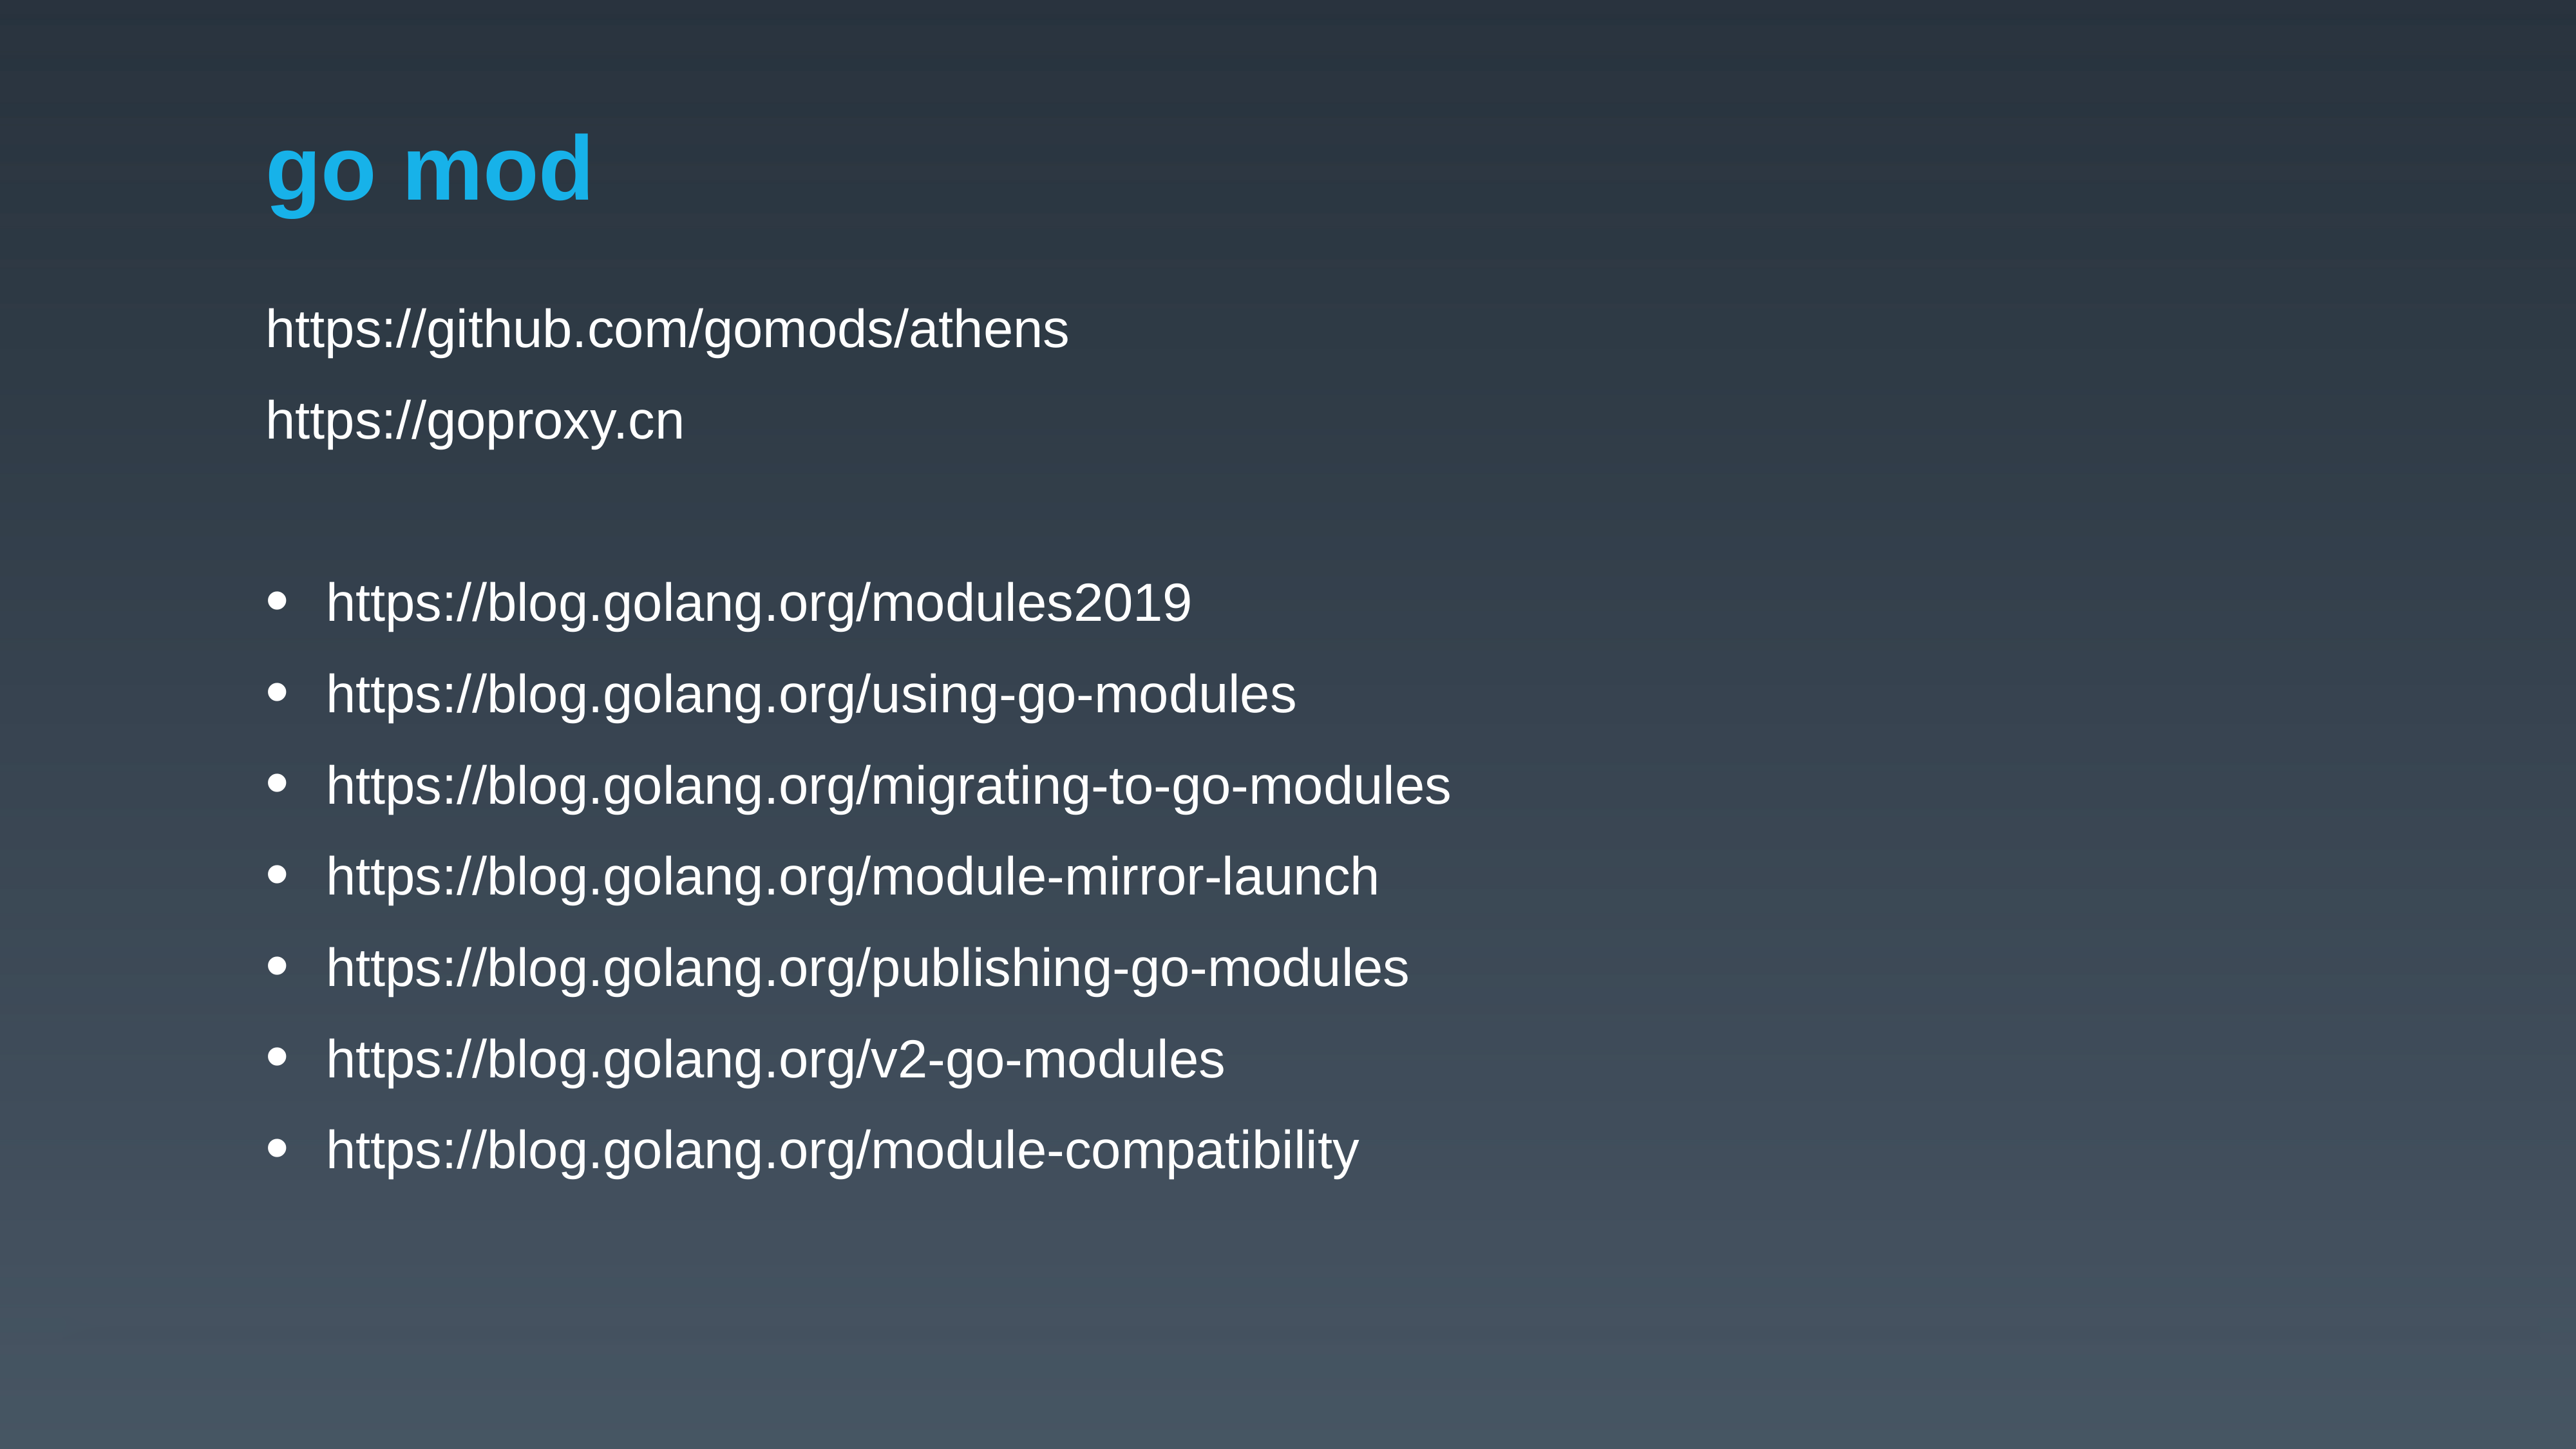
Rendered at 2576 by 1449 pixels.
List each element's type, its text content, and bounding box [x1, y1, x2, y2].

title go mod [260, 103, 2316, 243]
picture [0, 0, 2576, 1449]
list https://github.com/gomods/athens https://goproxy.cn https://blog.golang.org/modules2019 https://blog.golang.org/using-go-modules https://blog.golang.org/migrating-to-go-modules https://blog.golang.org/module-mirror-launch https://blog.golang.org/publishing-go-modules https://blog.golang.org/v2-go-modules https://blog.golang.org/module-compatibility [260, 288, 2316, 1366]
